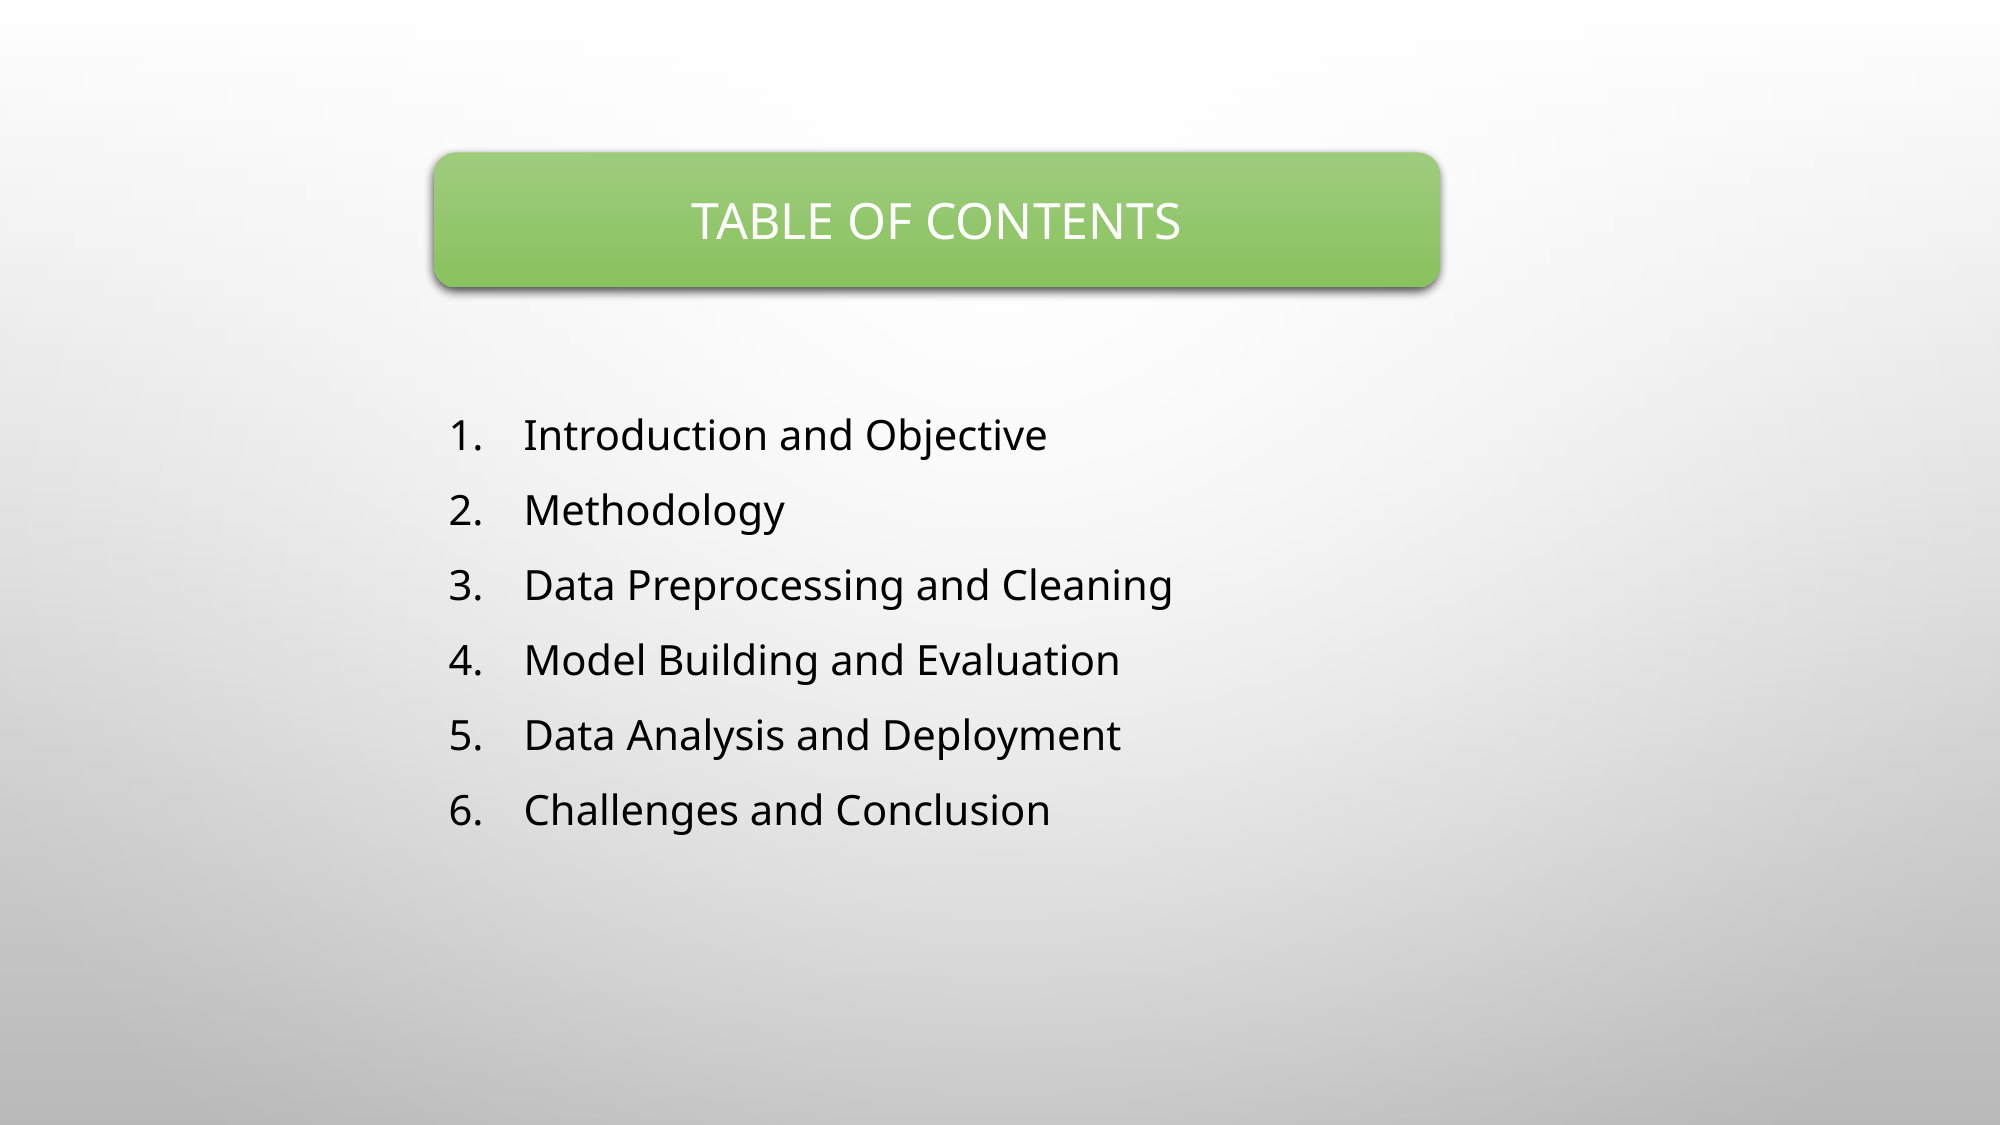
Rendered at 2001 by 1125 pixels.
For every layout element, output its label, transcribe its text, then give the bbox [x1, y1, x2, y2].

picture [0, 0, 2000, 1125]
text_box Introduction and Objective Methodology Data Preprocessing and Cleaning Model Building and Evaluation Data Analysis and Deployment Challenges and Conclusion [433, 376, 1292, 841]
text_box TABLE OF CONTENTS [433, 152, 1440, 288]
